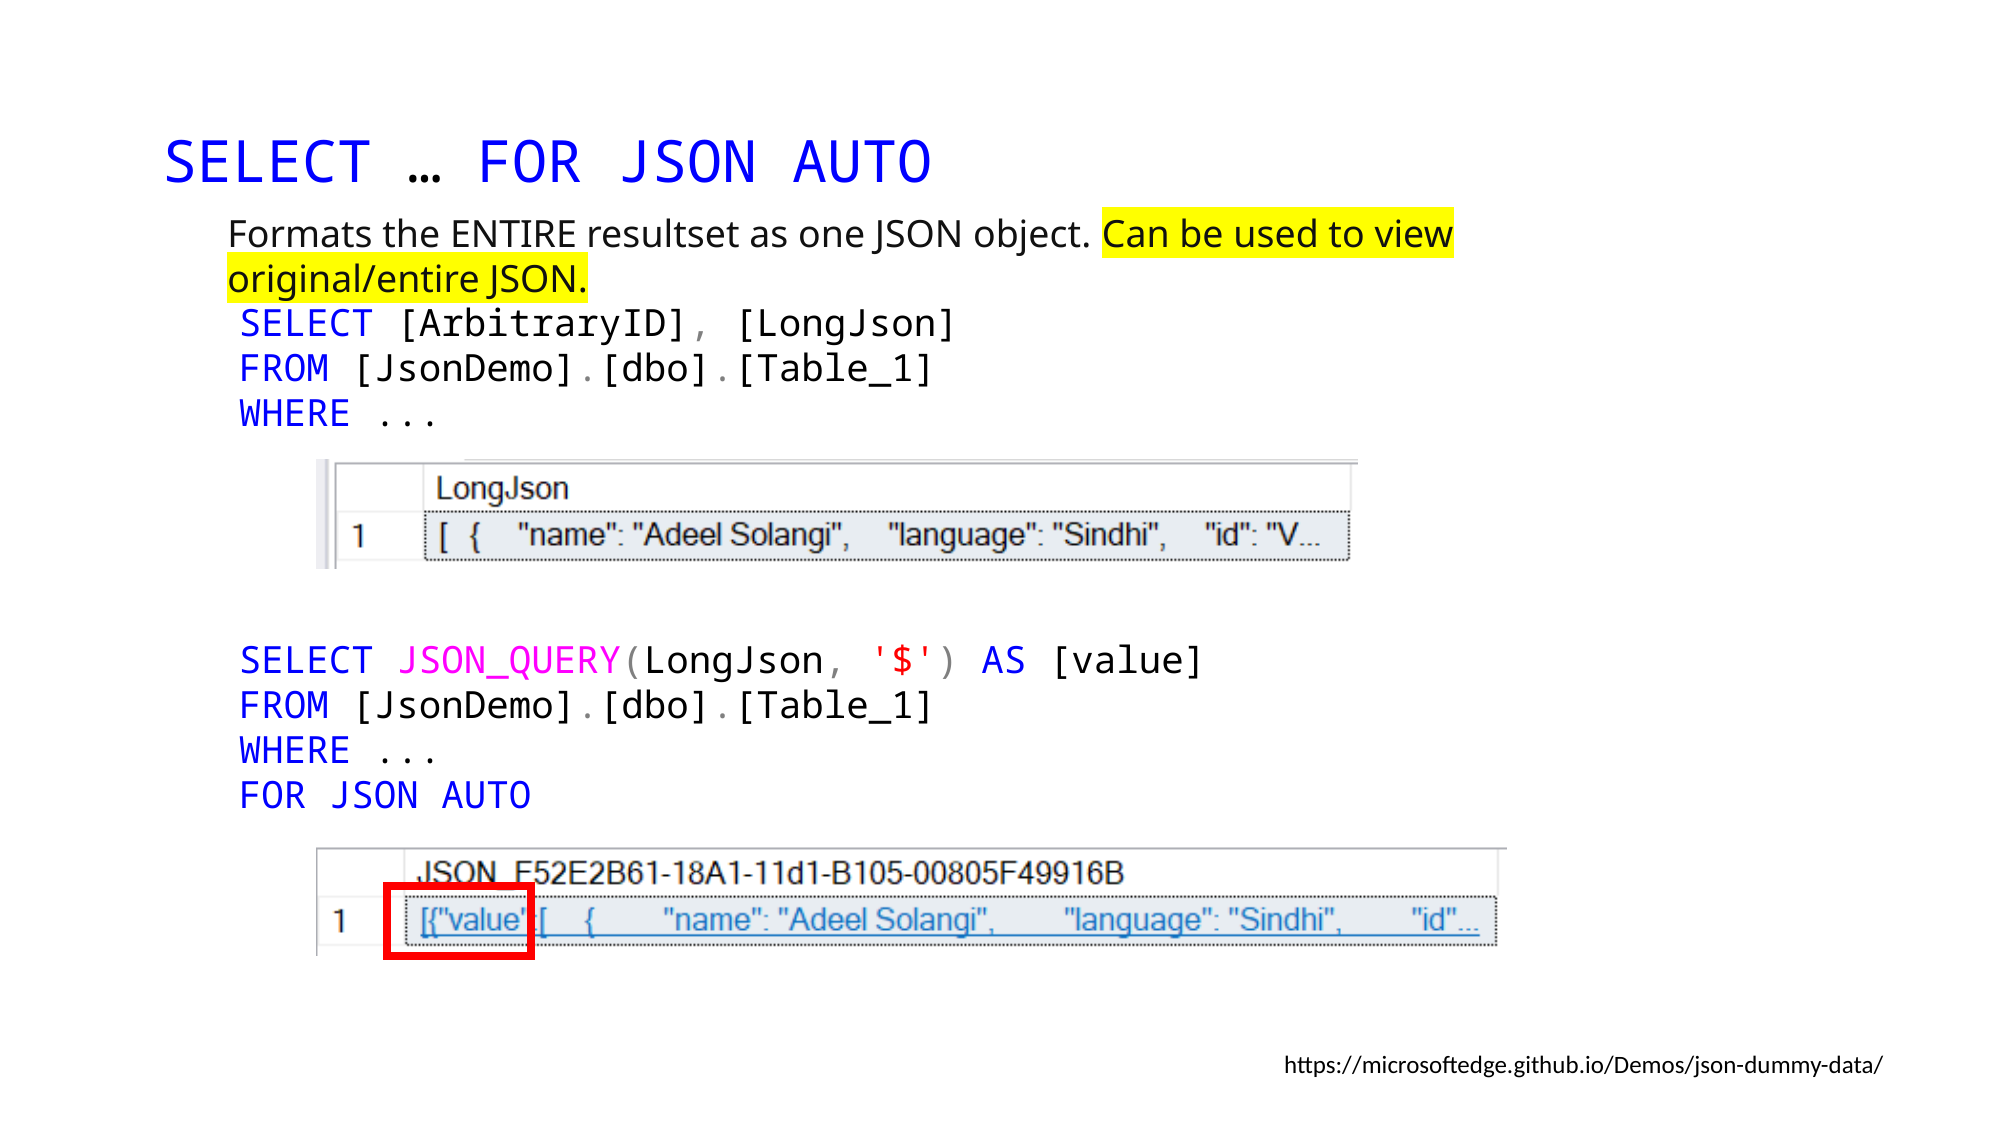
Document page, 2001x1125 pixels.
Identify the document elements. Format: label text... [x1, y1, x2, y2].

text_box SELECT … FOR JSON AUTO [147, 116, 1596, 202]
picture [315, 459, 1358, 569]
text_box SELECT JSON_QUERY(LongJson, '$') AS [value] FROM [JsonDemo].[dbo].[Table_1] WHERE ... FOR JSON AUTO [223, 628, 1224, 824]
text_box SELECT [ArbitraryID], [LongJson] FROM [JsonDemo].[dbo].[Table_1] WHERE ... [223, 308, 1224, 442]
text_box Formats the ENTIRE resultset as one JSON object. Can be used to view original/entire JSON. [212, 202, 1661, 308]
text_box https://microsoftedge.github.io/Demos/json-dummy-data/ [1269, 1041, 1923, 1087]
picture [315, 846, 1507, 956]
